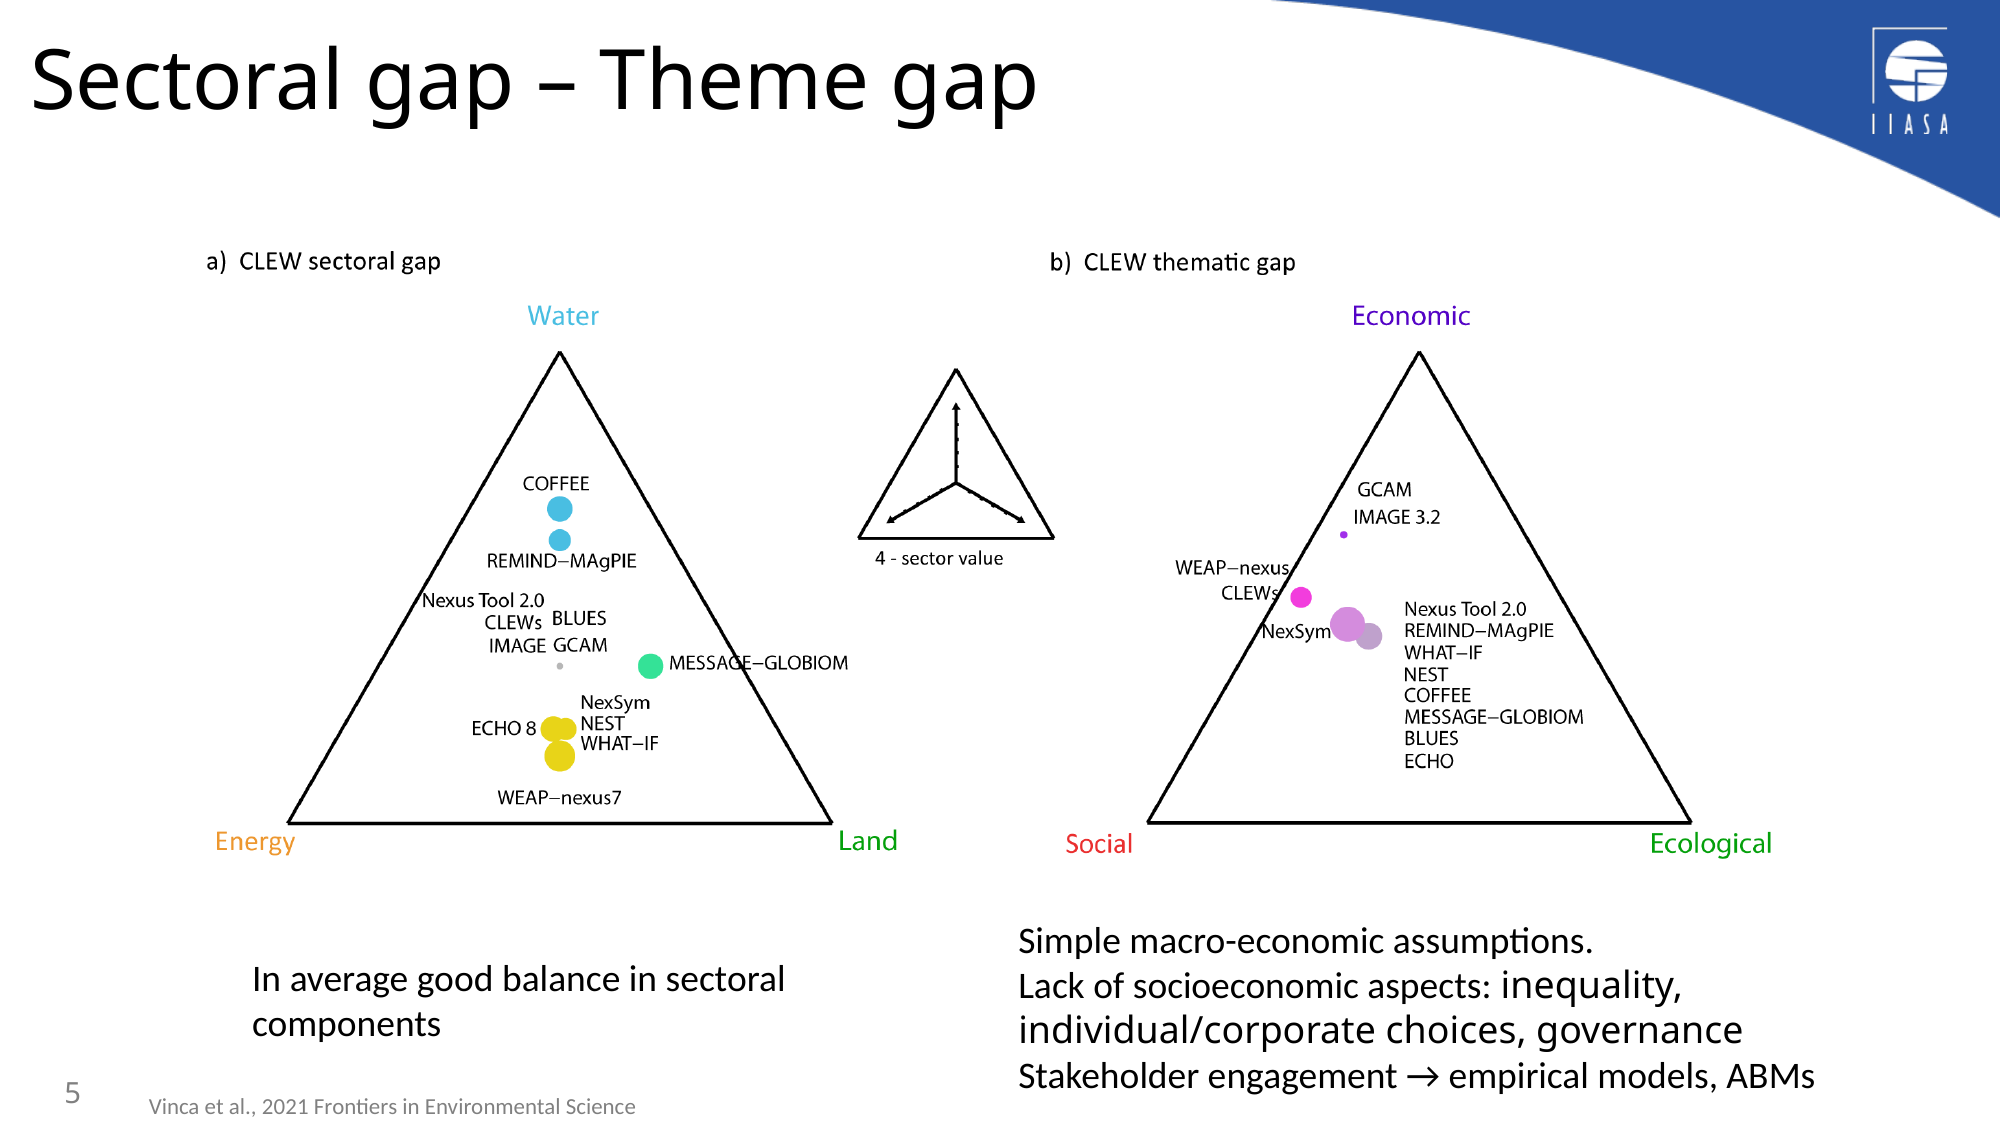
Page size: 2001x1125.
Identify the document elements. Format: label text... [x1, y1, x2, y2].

title Sectoral gap – Theme gap [30, 32, 1755, 133]
text_box Vinca et al., 2021 Frontiers in Environmental Science [134, 1084, 774, 1125]
picture [172, 0, 2000, 1125]
text_box In average good balance in sectoral components [237, 946, 909, 1052]
slide_number 5 [58, 1075, 111, 1114]
text_box Simple macro-economic assumptions. Lack of socioeconomic aspects: inequality, individual/corporate choices, governance Stakeholder engagement → empirical models, ABMs [1003, 908, 1833, 1104]
